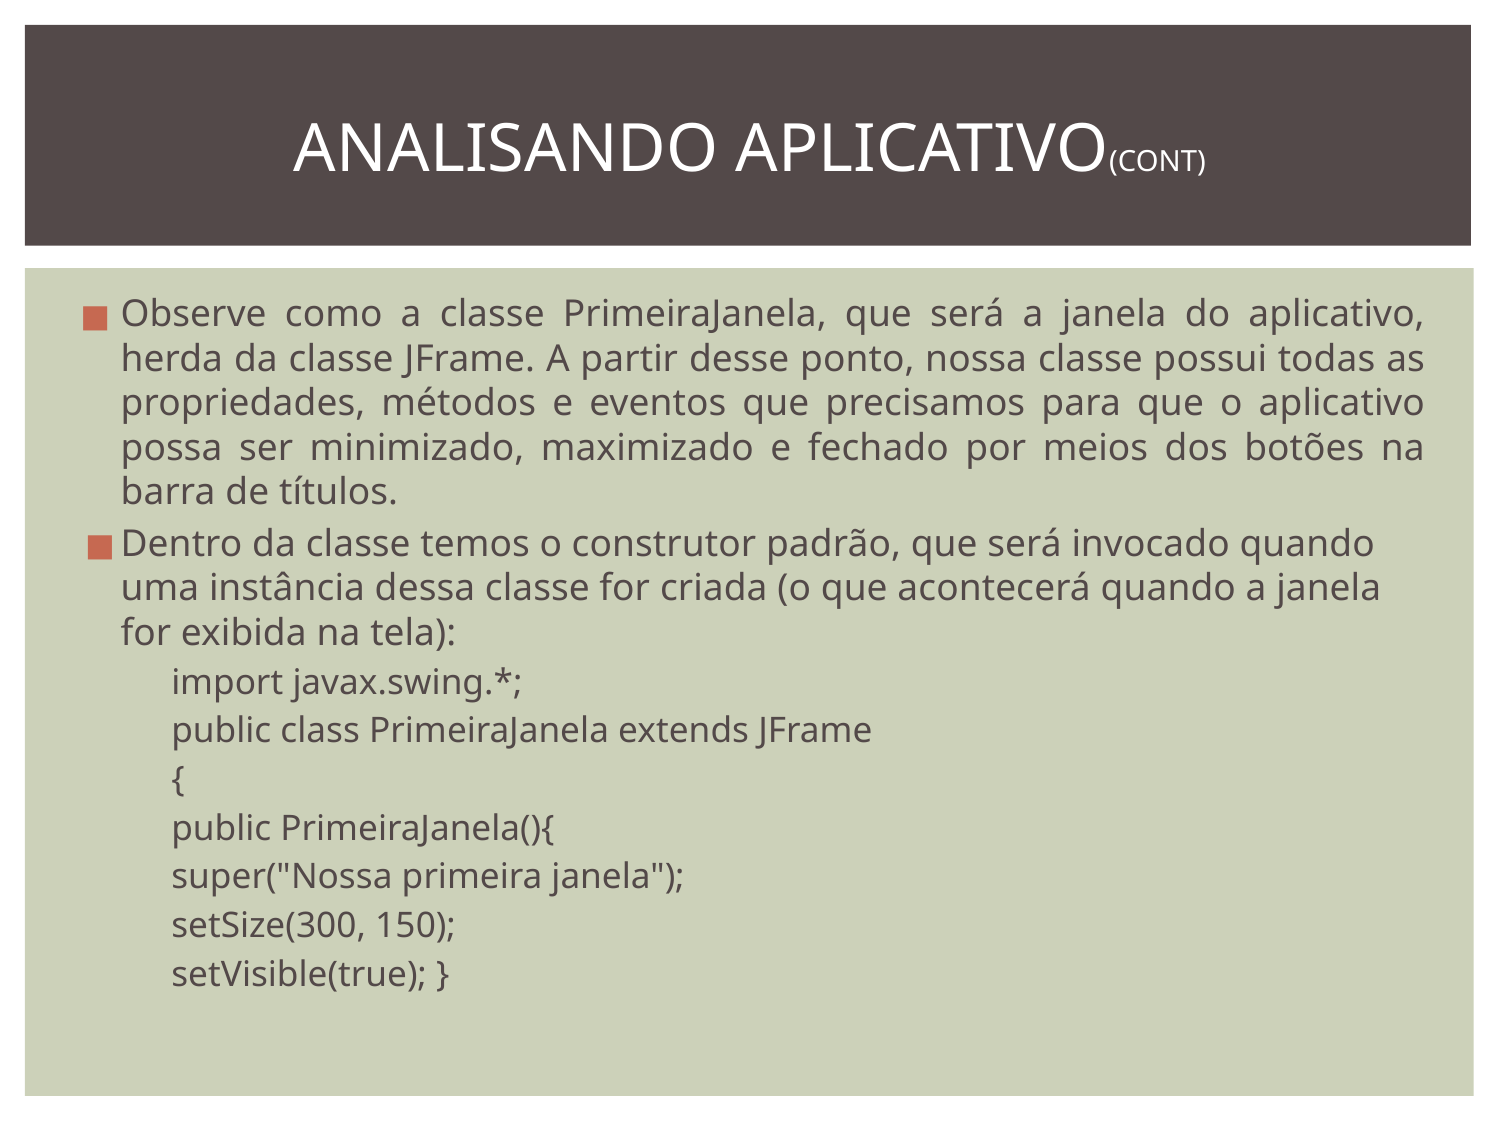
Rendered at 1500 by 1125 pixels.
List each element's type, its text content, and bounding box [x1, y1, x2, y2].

title ANALISANDO APLICATIVO(CONT) [62, 58, 1438, 232]
list Observe como a classe PrimeiraJanela, que será a janela do aplicativo, herda da classe JFrame. A partir desse ponto, nossa classe possui todas as propriedades, métodos e eventos que precisamos para que o aplicativo possa ser minimizado, maximizado e fechado por meios dos botões na barra de títulos. Dentro da classe temos o construtor padrão, que será invocado quando uma instância dessa classe for criada (o que acontecerá quando a janela for exibida na tela): import javax.swing.*; public class PrimeiraJanela extends JFrame { public PrimeiraJanela(){ super("Nossa primeira janela"); setSize(300, 150); setVisible(true); } [62, 281, 1442, 1005]
